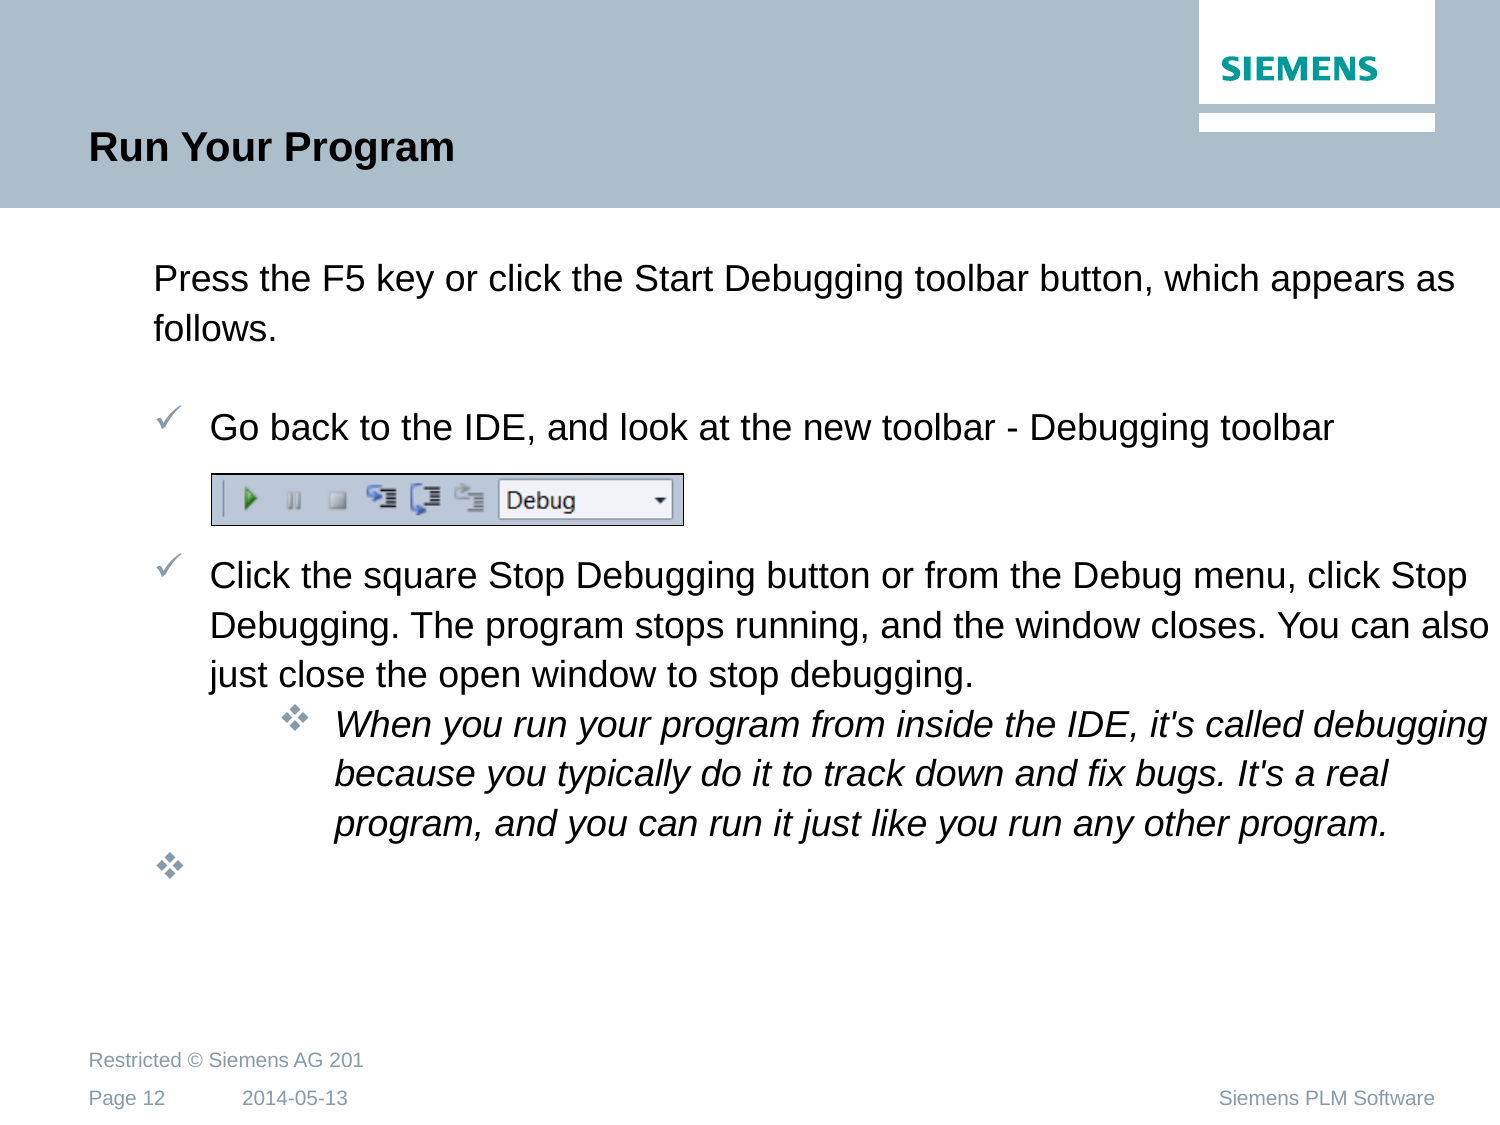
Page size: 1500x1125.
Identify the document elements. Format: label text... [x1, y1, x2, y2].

picture [212, 474, 683, 526]
title Run Your Program [0, 0, 1500, 209]
list Press the F5 key or click the Start Debugging toolbar button, which appears as follows. Go back to the IDE, and look at the new toolbar - Debugging toolbar Click the square Stop Debugging button or from the Debug menu, click Stop Debugging. The program stops running, and the window closes. You can also just close the open window to stop debugging. When you run your program from inside the IDE, it's called debugging because you typically do it to track down and fix bugs. It's a real program, and you can run it just like you run any other program. [153, 204, 1500, 973]
